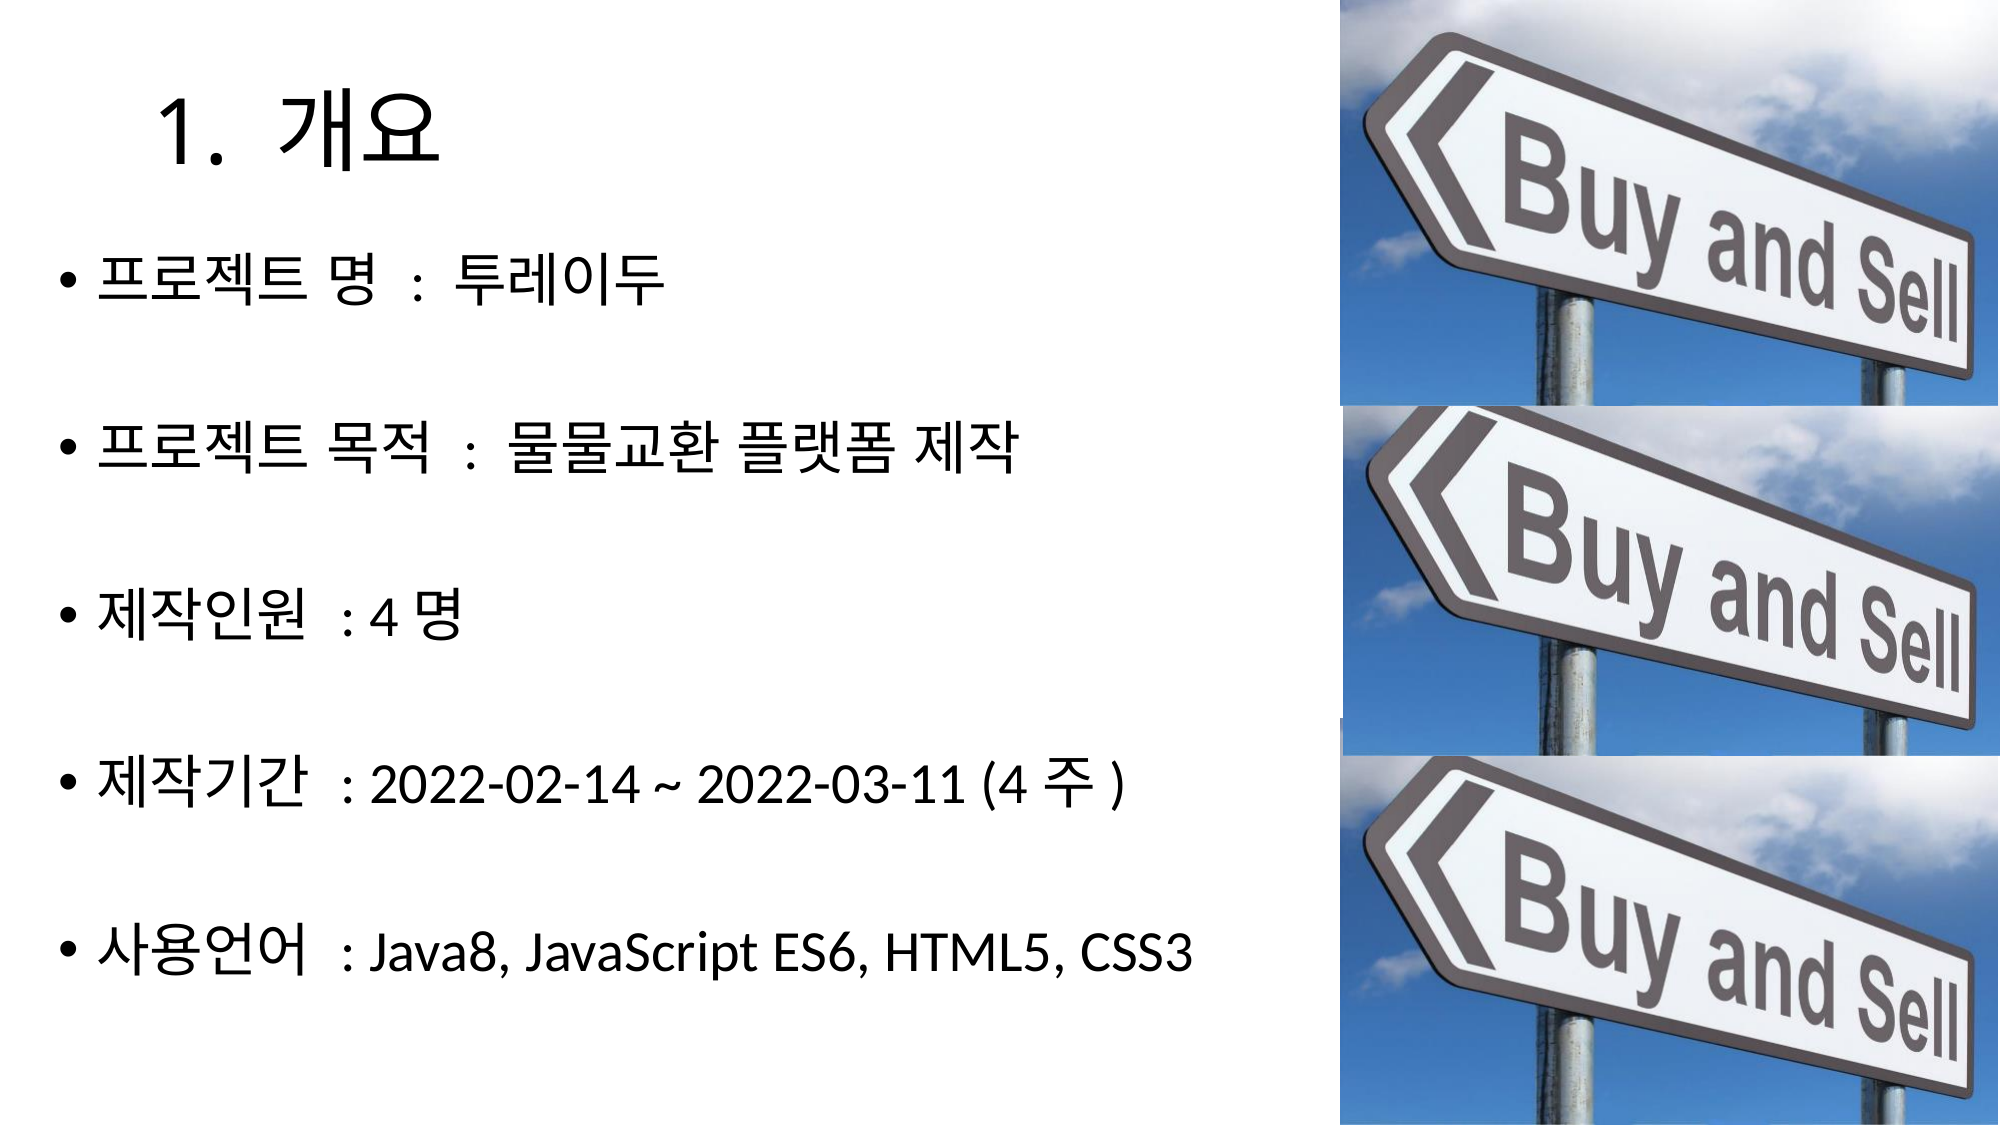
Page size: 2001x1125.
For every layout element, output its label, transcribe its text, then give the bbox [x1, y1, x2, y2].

text_box 프로젝트 명 : 투레이두 프로젝트 목적 : 물물교환 플랫폼 제작 제작인원 : 4명 제작기간 : 2022-02-14 ~ 2022-03-11 (4주) 사용언어 : Java8, JavaScript ES6, HTML5, CSS3 [43, 244, 1343, 1069]
text_box 1. 개요 [137, 26, 1340, 244]
picture [1340, 0, 2000, 1125]
